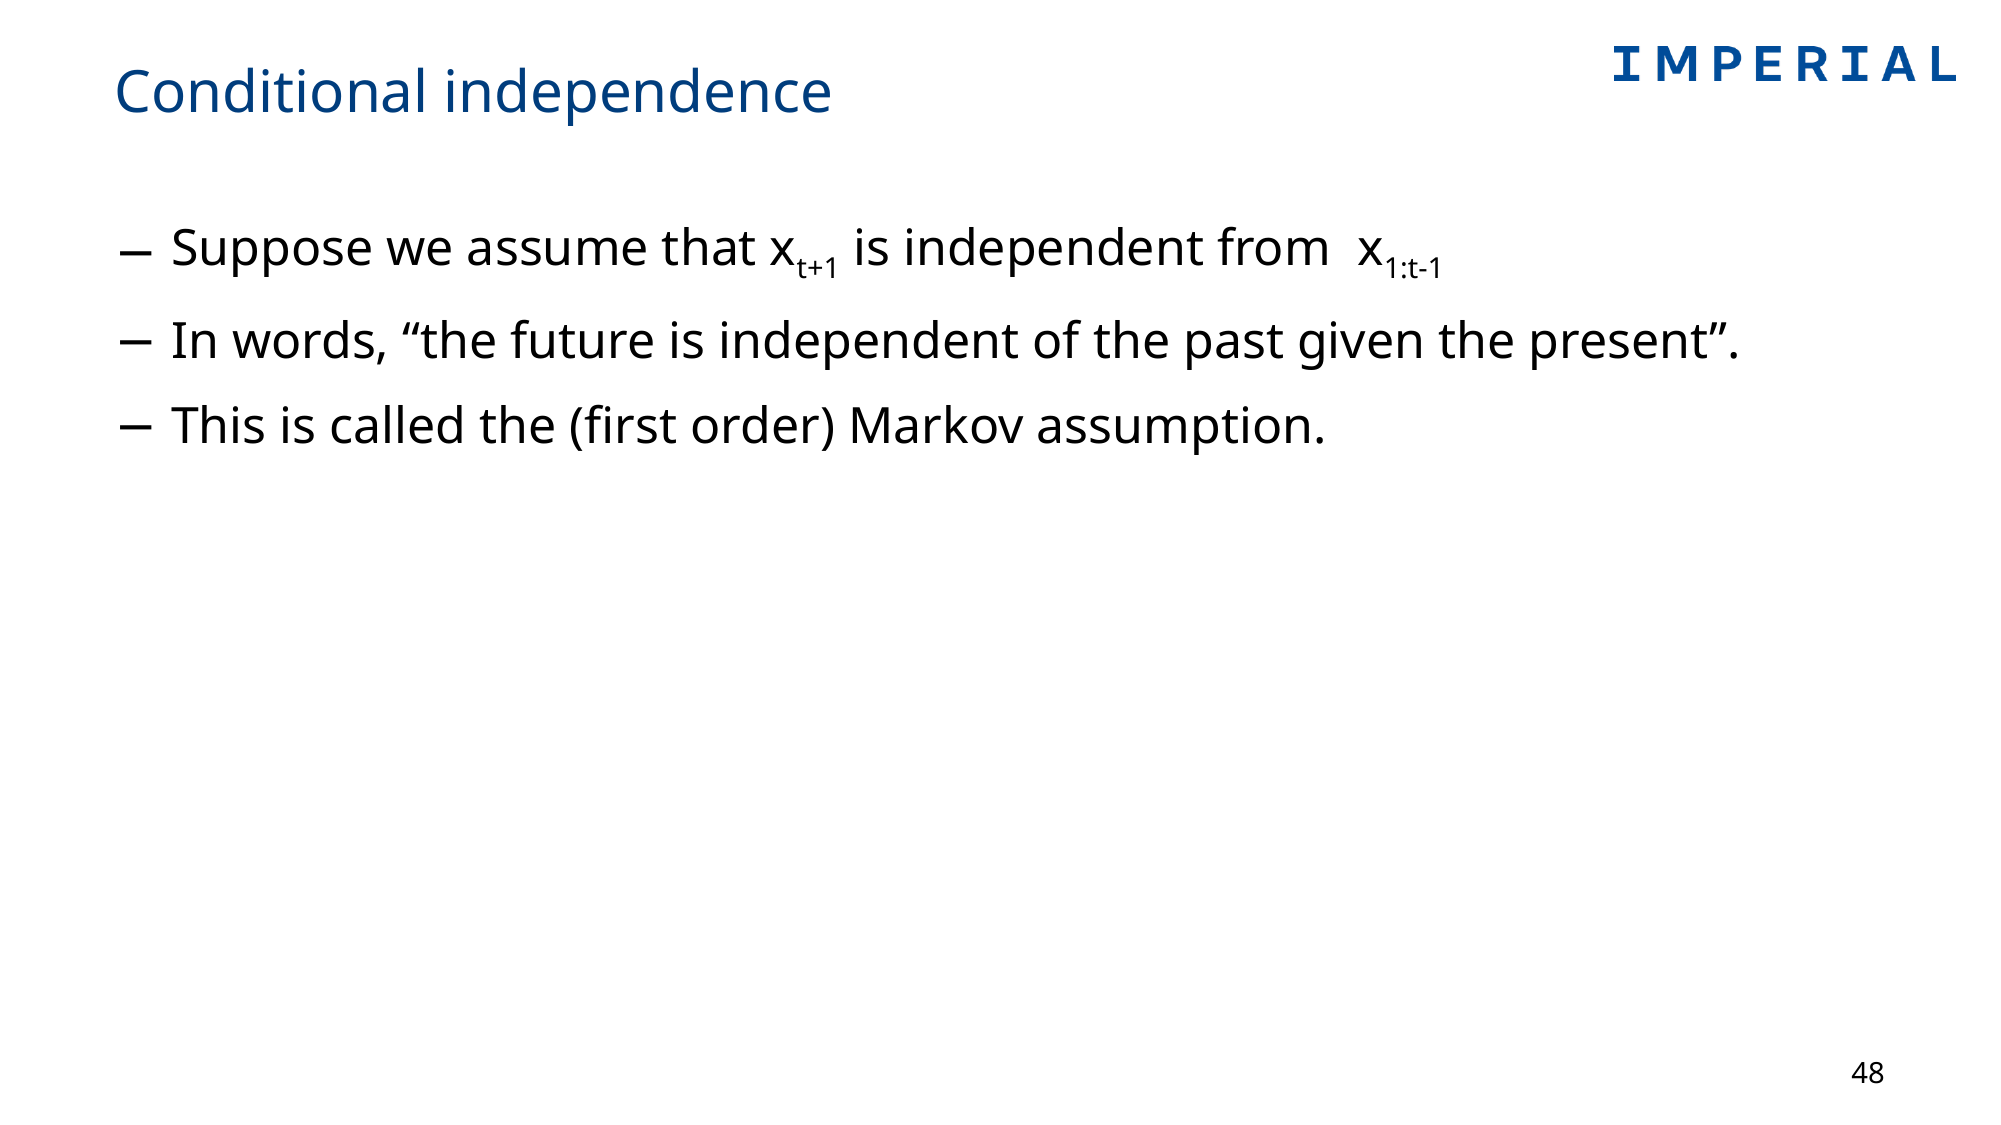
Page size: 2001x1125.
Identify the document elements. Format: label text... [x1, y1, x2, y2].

slide_number 48 [1433, 1046, 1901, 1103]
title Conditional independence [99, 0, 1900, 184]
picture [1900, 46, 1956, 81]
list Suppose we assume that xt+1 is independent from x1:t-1 In words, “the future is independent of the past given the present”. This is called the (first order) Markov assumption. [99, 208, 1900, 1024]
